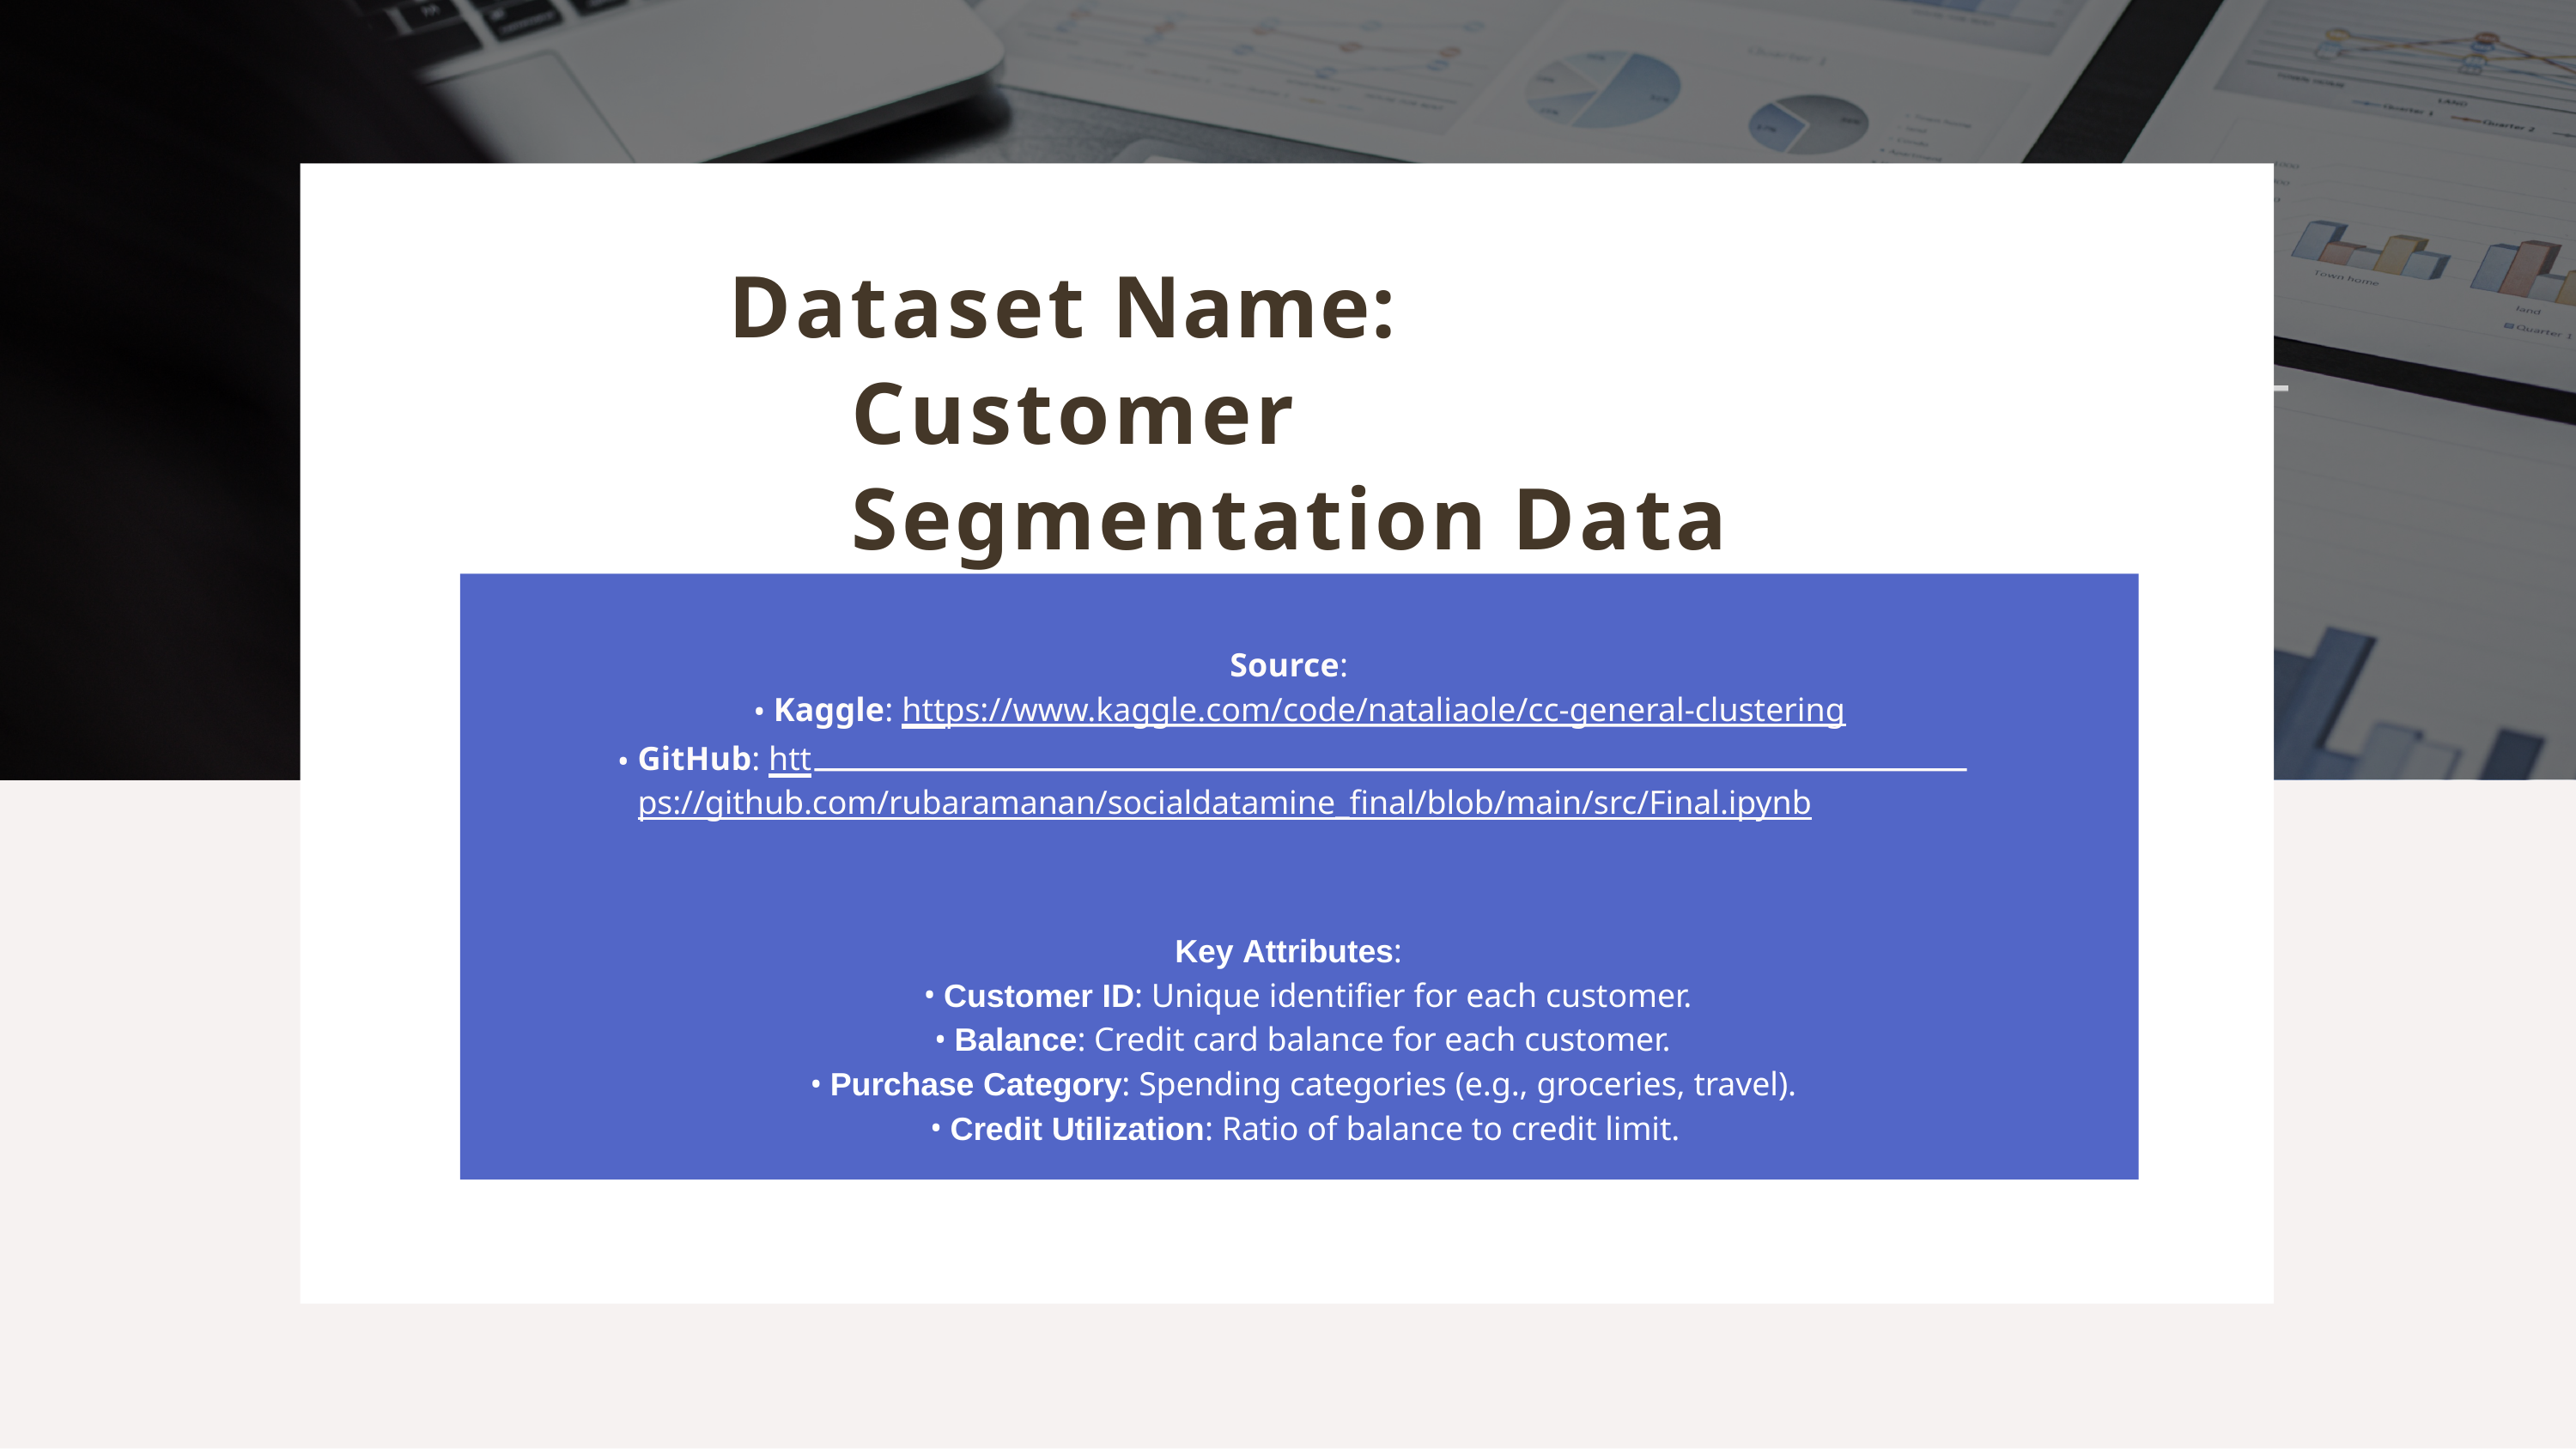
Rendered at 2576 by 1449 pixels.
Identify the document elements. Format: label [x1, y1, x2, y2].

text_box [0, 0, 2576, 1304]
